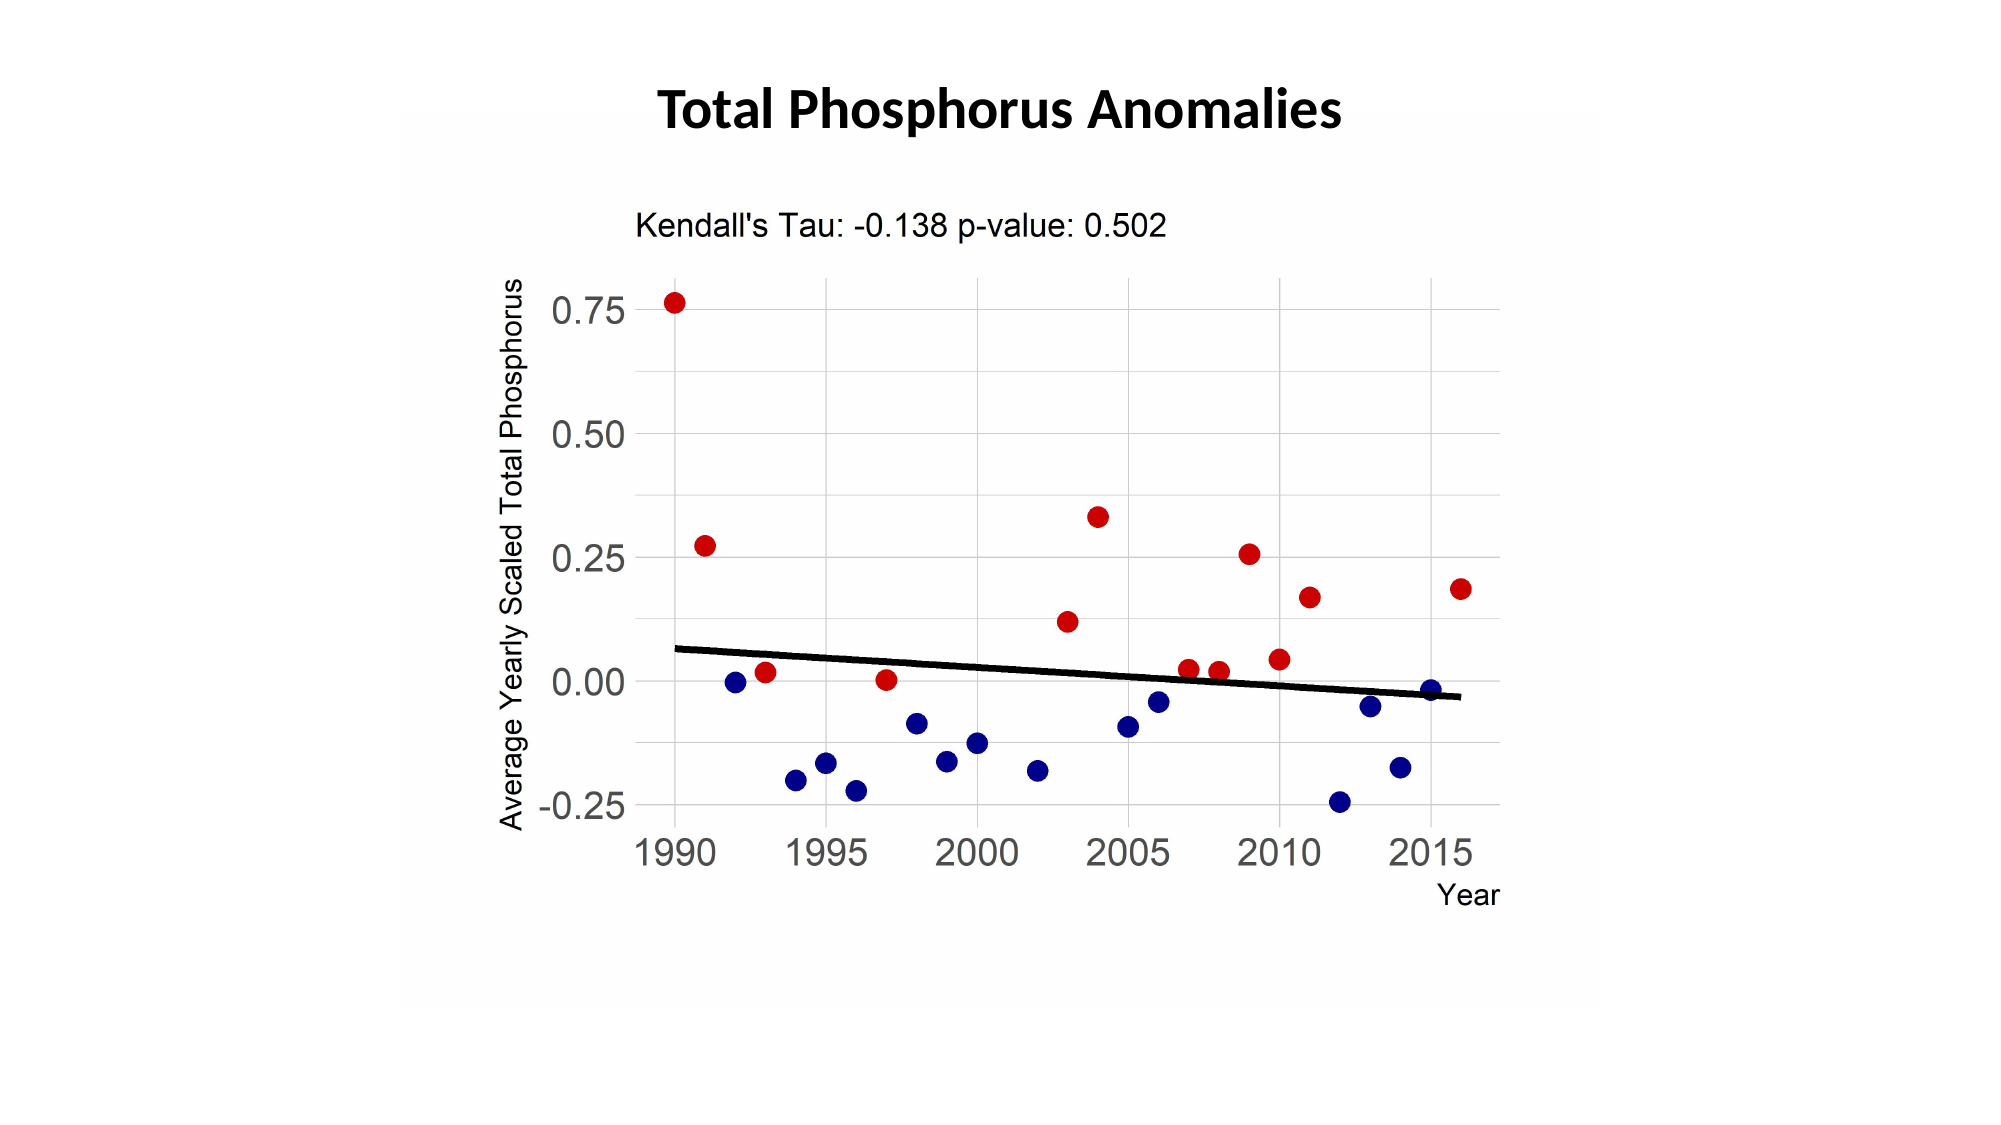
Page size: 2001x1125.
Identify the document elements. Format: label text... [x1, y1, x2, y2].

picture [399, 112, 1600, 1013]
text_box Total Phosphorus Anomalies [399, 62, 1600, 112]
